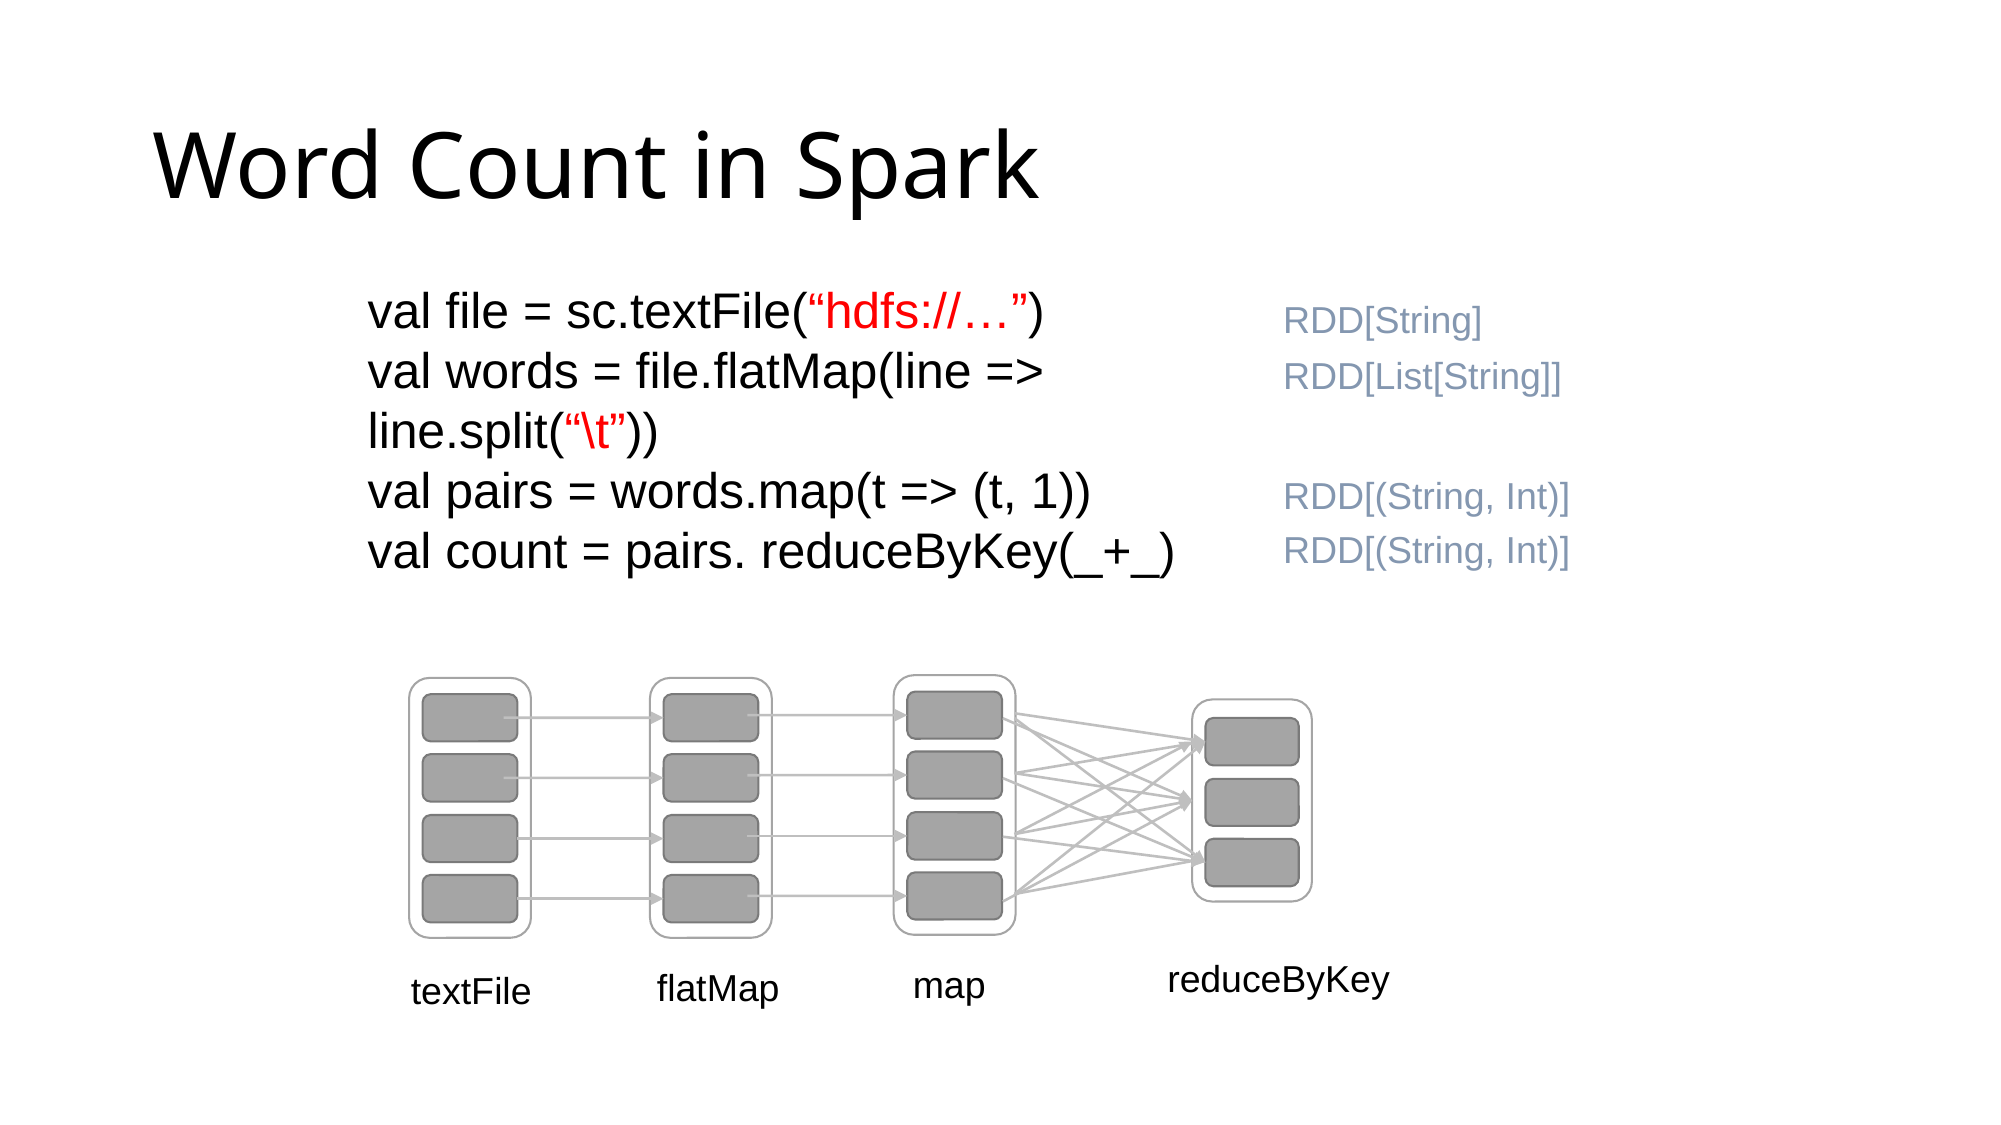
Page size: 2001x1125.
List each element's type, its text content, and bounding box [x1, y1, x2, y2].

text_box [1014, 713, 1206, 718]
text_box reduceByKey [1152, 948, 1411, 1008]
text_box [1002, 778, 1014, 800]
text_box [1014, 741, 1206, 894]
text_box RDD[(String, Int)] [1268, 518, 1667, 579]
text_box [1192, 699, 1312, 902]
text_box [649, 677, 772, 938]
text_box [893, 675, 1016, 935]
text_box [1014, 858, 1204, 894]
text_box RDD[List[String]] [1268, 344, 1667, 405]
text_box flatMap [642, 956, 799, 1016]
text_box RDD[(String, Int)] [1268, 464, 1667, 518]
text_box map [898, 953, 1012, 1014]
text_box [1002, 718, 1014, 778]
text_box val file = sc.textFile(“hdfs://…”) val words = file.flatMap(line => line.split(“\t”)) val pairs = words.map(t => (t, 1)) val count = pairs. reduceByKey(_+_) [352, 271, 1200, 587]
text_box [1014, 718, 1206, 741]
title Word Count in Spark [137, 59, 1863, 278]
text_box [409, 677, 531, 938]
text_box textFile [396, 959, 547, 1020]
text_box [1002, 800, 1193, 902]
text_box RDD[String] [1268, 288, 1513, 344]
